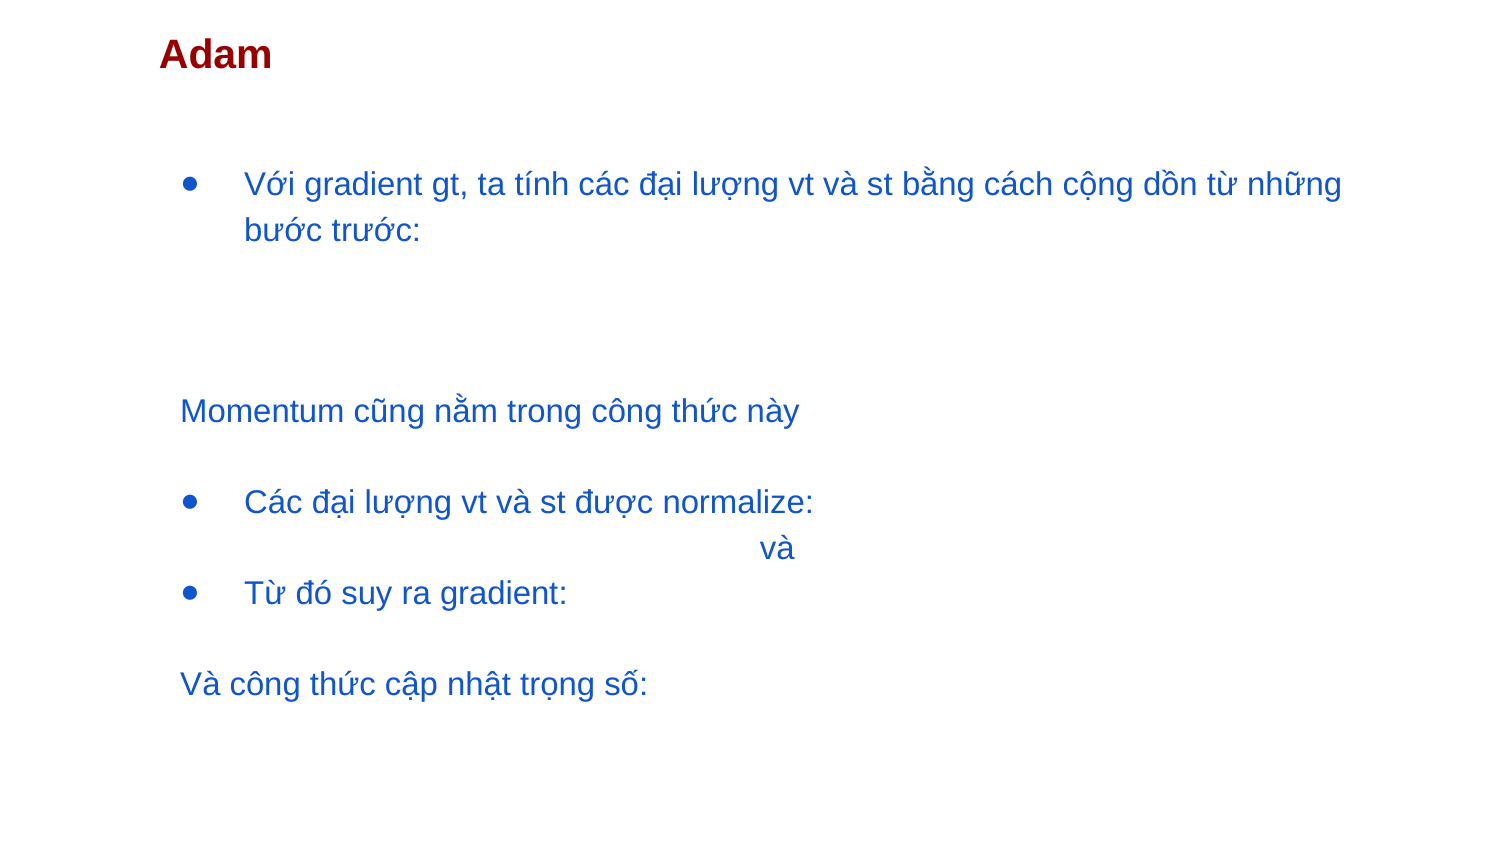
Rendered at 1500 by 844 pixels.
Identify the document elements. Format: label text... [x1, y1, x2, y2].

title Adam [143, 12, 1449, 92]
